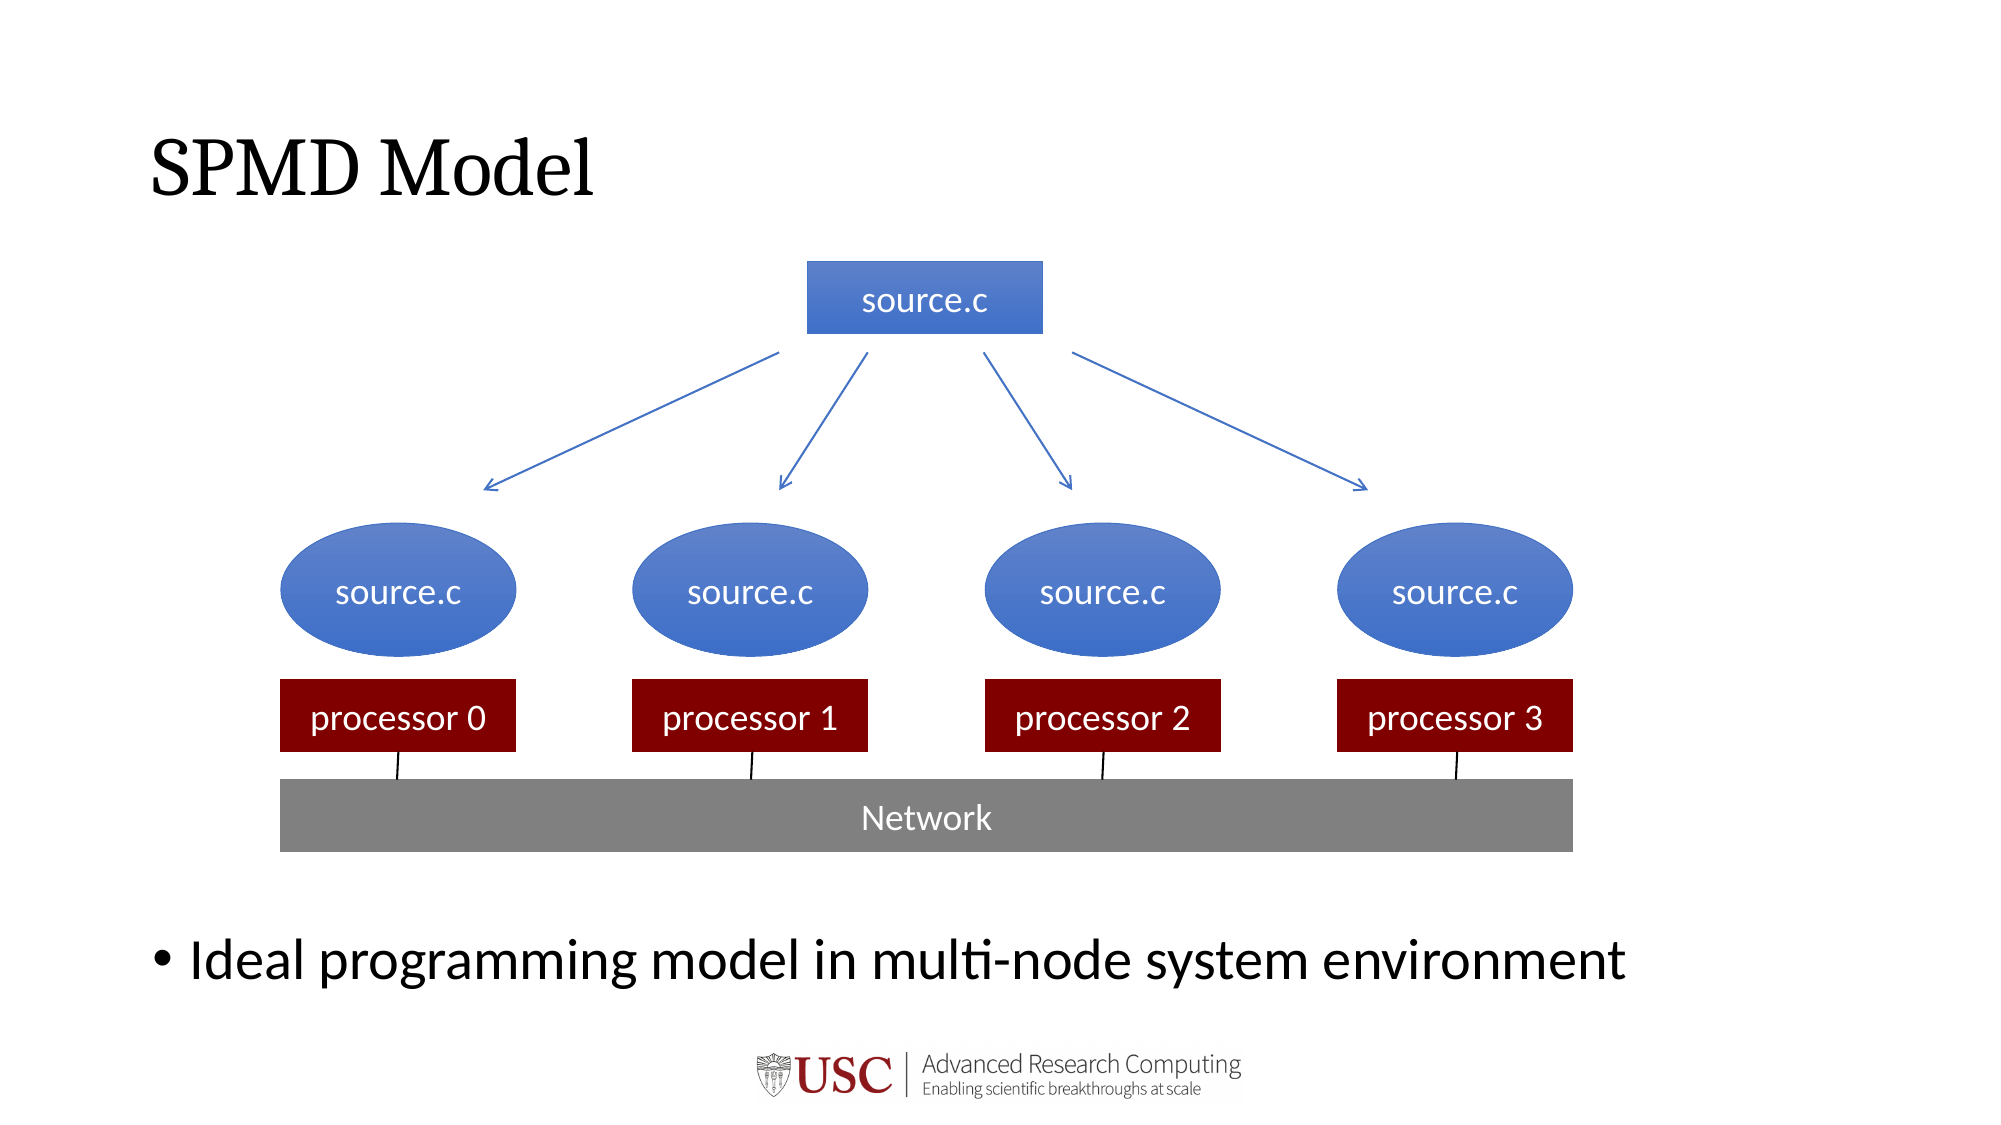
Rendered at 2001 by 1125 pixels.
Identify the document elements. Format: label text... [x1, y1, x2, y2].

text_box processor 1 [632, 679, 868, 752]
list Ideal programming model in multi-node system environment [137, 921, 1863, 1014]
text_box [754, 376, 893, 466]
text_box source.c [632, 522, 869, 657]
text_box source.c [807, 261, 1043, 334]
text_box Network [280, 779, 1573, 852]
text_box processor 2 [985, 679, 1221, 752]
text_box source.c [984, 522, 1221, 657]
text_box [483, 352, 780, 491]
text_box processor 0 [280, 679, 516, 752]
picture [756, 1042, 1244, 1103]
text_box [958, 376, 1097, 466]
title SPMD Model [137, 59, 1863, 278]
text_box source.c [280, 522, 517, 657]
text_box processor 3 [1337, 679, 1573, 752]
text_box source.c [1337, 522, 1574, 657]
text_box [1072, 352, 1369, 491]
